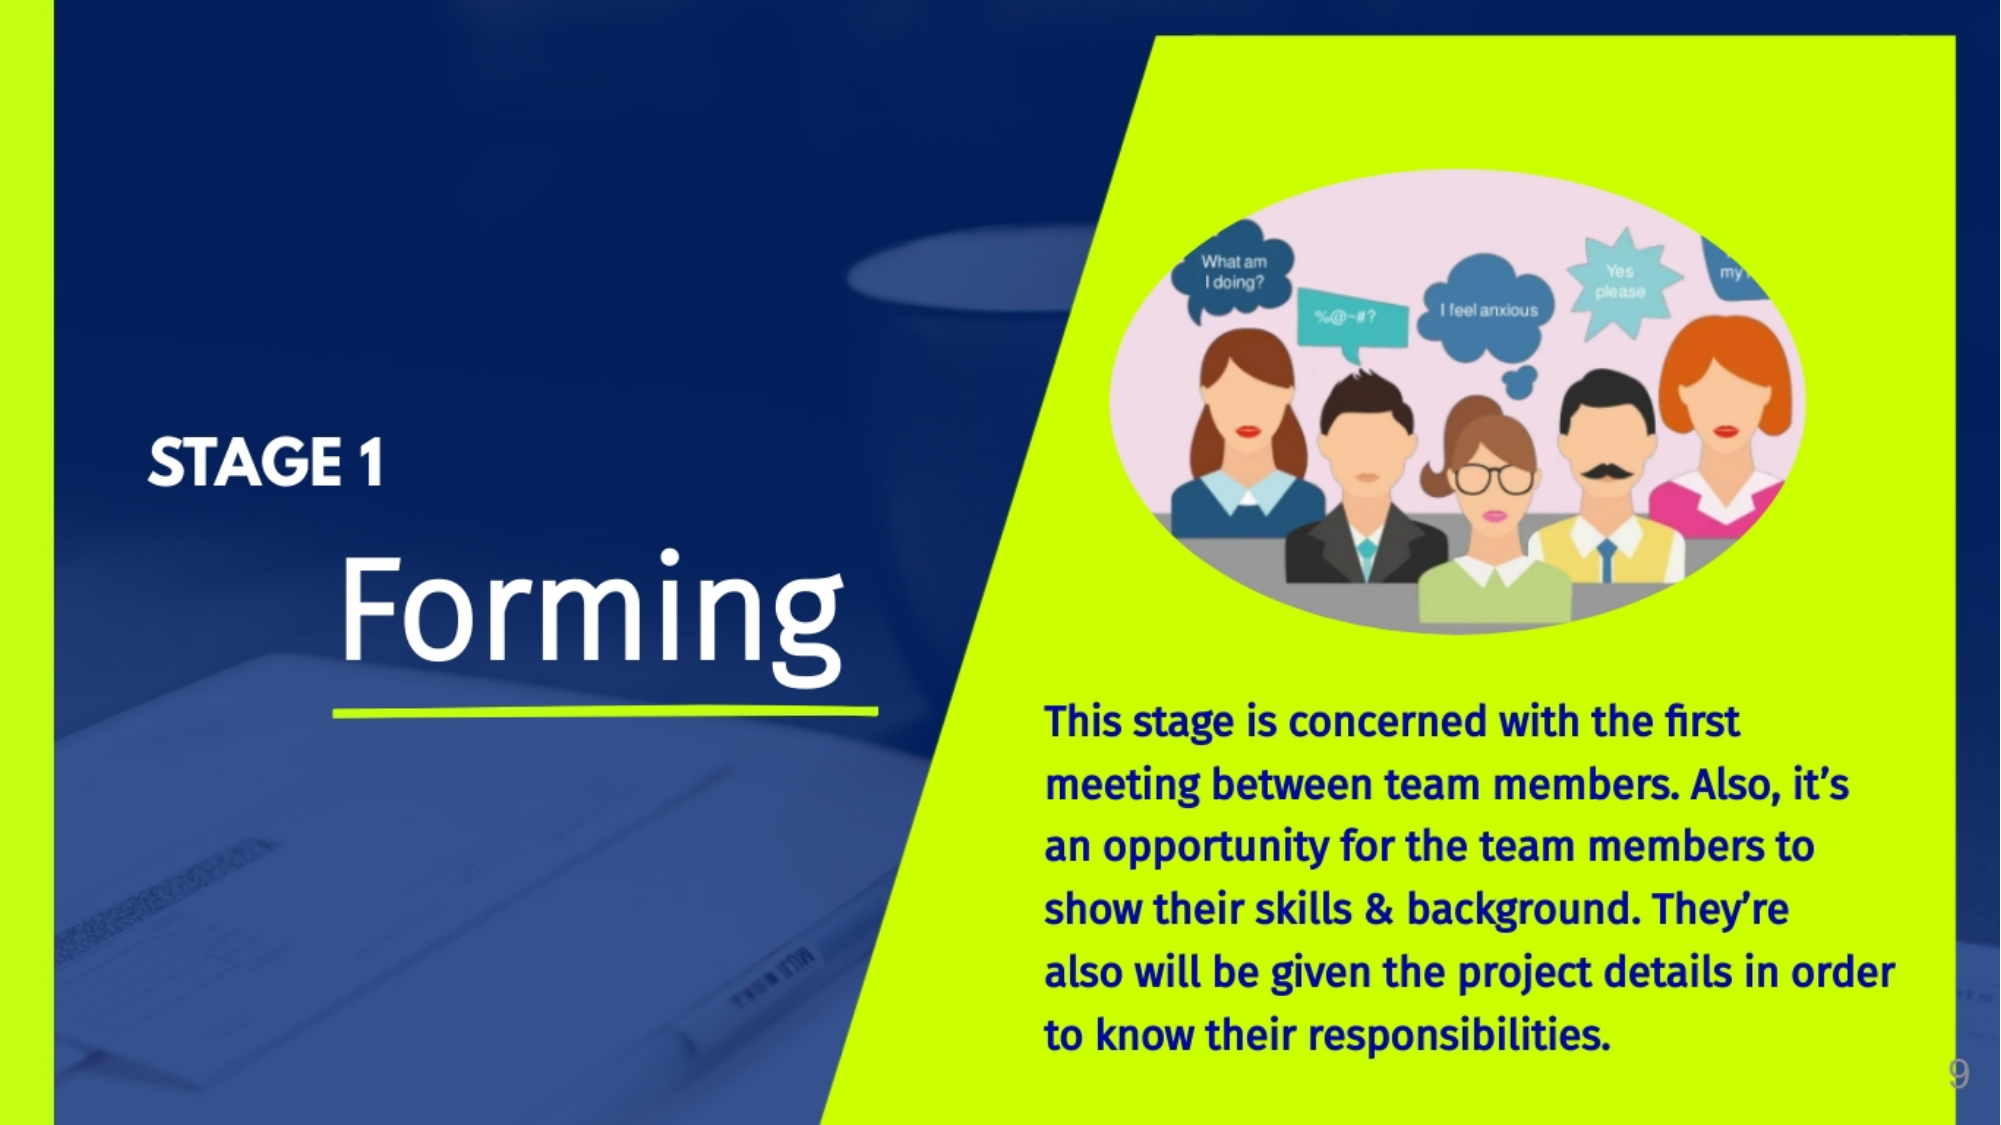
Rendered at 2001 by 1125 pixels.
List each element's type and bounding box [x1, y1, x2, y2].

list [0, 0, 2000, 1125]
